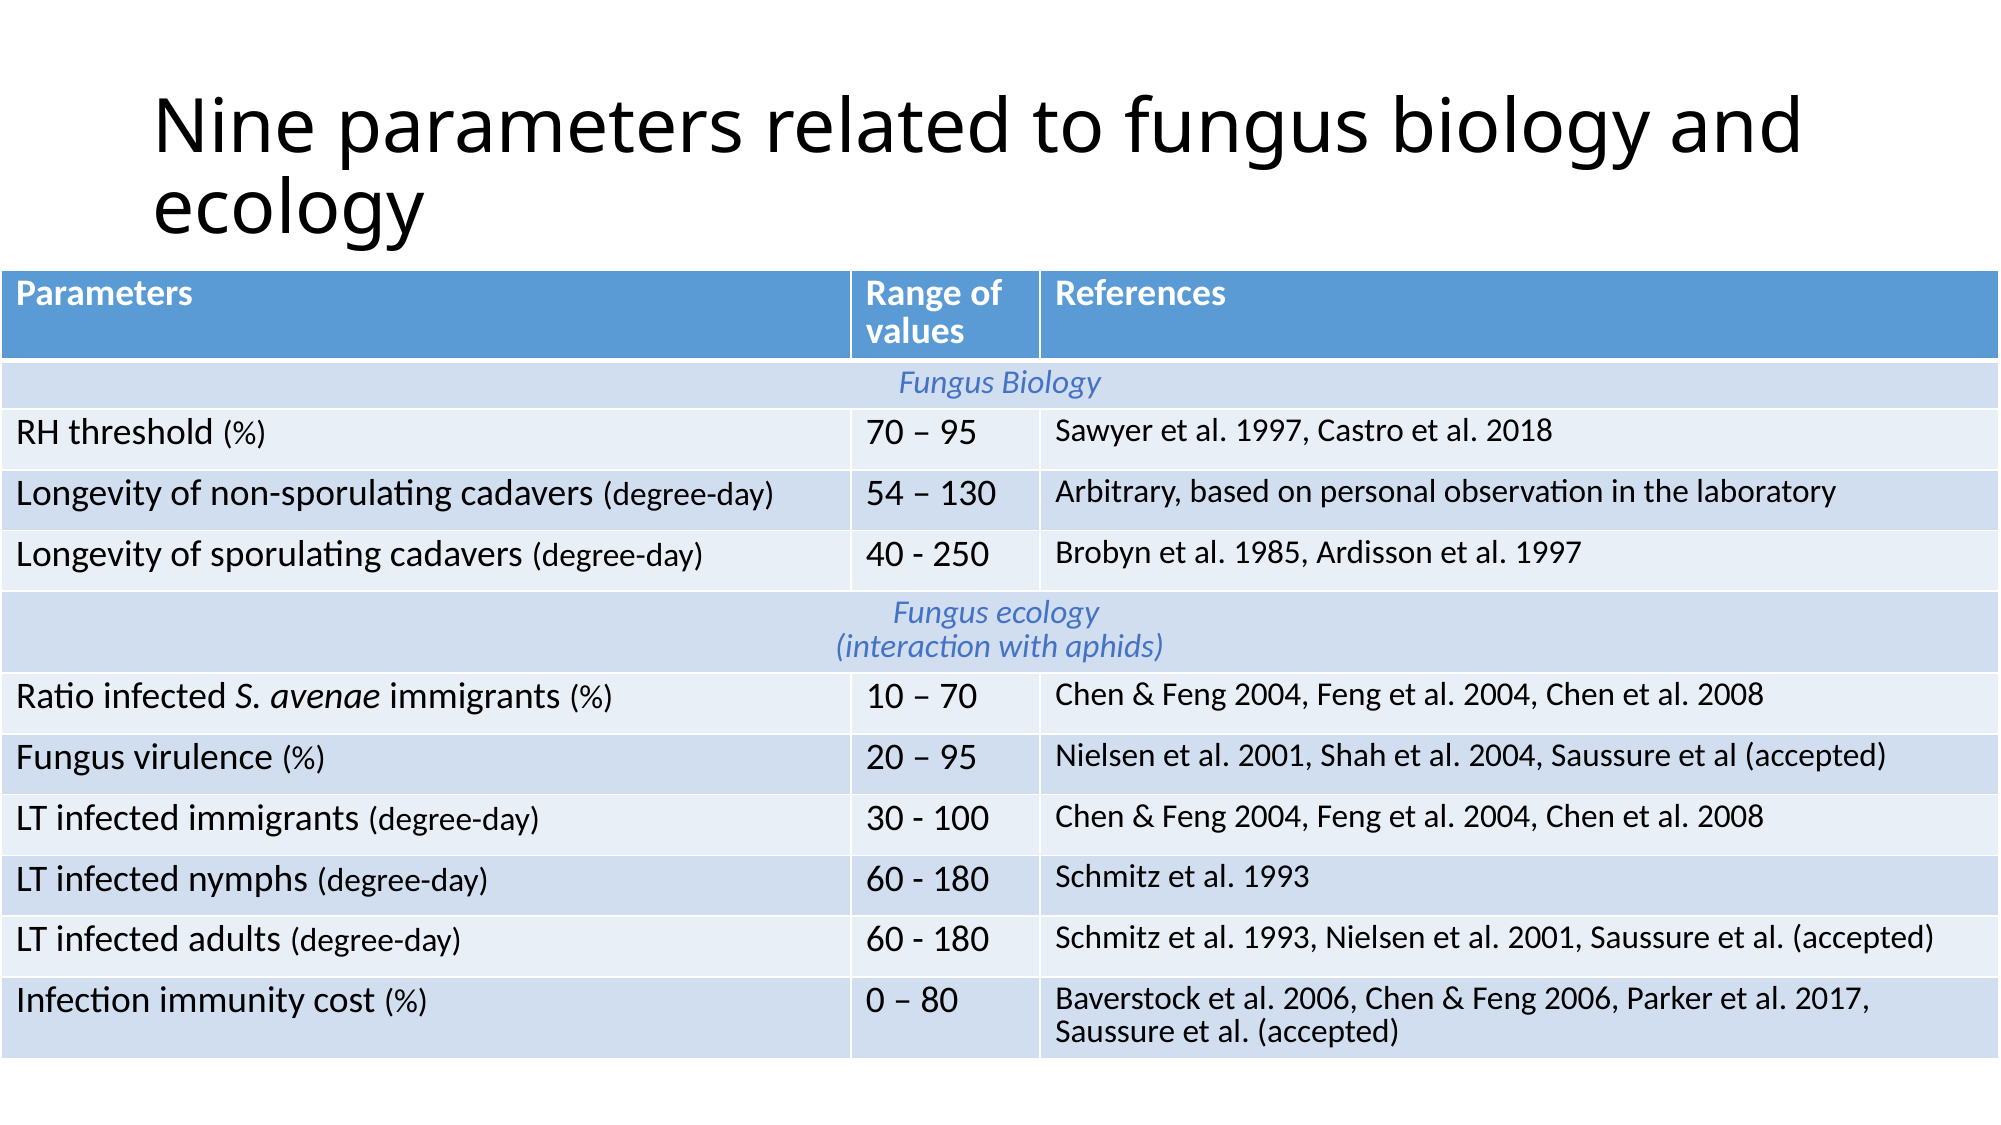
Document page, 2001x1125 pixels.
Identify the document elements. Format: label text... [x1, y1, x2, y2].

table_cell 20 – 95 [852, 735, 1039, 794]
table_header Parameters [2, 271, 850, 358]
table_cell Ratio infected S. avenae immigrants (%) [2, 674, 850, 733]
table_cell LT infected nymphs (degree-day) [2, 856, 850, 915]
table_cell 70 – 95 [852, 410, 1039, 469]
table_cell Baverstock et al. 2006, Chen & Feng 2006, Parker et al. 2017, Saussure et al. (accepted) [1041, 978, 1998, 1058]
table_cell Longevity of sporulating cadavers (degree-day) [2, 531, 850, 590]
table_header Range of values [852, 271, 1039, 358]
table_cell RH threshold (%) [2, 410, 850, 469]
table_cell Nielsen et al. 2001, Shah et al. 2004, Saussure et al (accepted) [1041, 735, 1998, 794]
table_cell 10 – 70 [852, 674, 1039, 733]
table_cell 60 - 180 [852, 856, 1039, 915]
table_cell Brobyn et al. 1985, Ardisson et al. 1997 [1041, 531, 1998, 590]
table_header References [1041, 271, 1998, 358]
table_cell 40 - 250 [852, 531, 1039, 590]
table_cell LT infected adults (degree-day) [2, 917, 850, 976]
table_cell Arbitrary, based on personal observation in the laboratory [1041, 471, 1998, 530]
table_cell Fungus virulence (%) [2, 735, 850, 794]
table_cell Chen & Feng 2004, Feng et al. 2004, Chen et al. 2008 [1041, 674, 1998, 733]
title Nine parameters related to fungus biology and ecology [137, 59, 1863, 269]
table_cell Chen & Feng 2004, Feng et al. 2004, Chen et al. 2008 [1041, 795, 1998, 855]
table_cell Infection immunity cost (%) [2, 978, 850, 1058]
table_cell Longevity of non-sporulating cadavers (degree-day) [2, 471, 850, 530]
table_cell Sawyer et al. 1997, Castro et al. 2018 [1041, 410, 1998, 469]
table_cell 54 – 130 [852, 471, 1039, 530]
table_cell 60 - 180 [852, 917, 1039, 976]
table_cell 30 - 100 [852, 795, 1039, 855]
table_cell Schmitz et al. 1993, Nielsen et al. 2001, Saussure et al. (accepted) [1041, 917, 1998, 976]
table_cell Schmitz et al. 1993 [1041, 856, 1998, 915]
table_cell 0 – 80 [852, 978, 1039, 1058]
table_cell Fungus Biology [2, 363, 1998, 408]
table_cell LT infected immigrants (degree-day) [2, 795, 850, 855]
table_cell Fungus ecology (interaction with aphids) [2, 592, 1998, 672]
